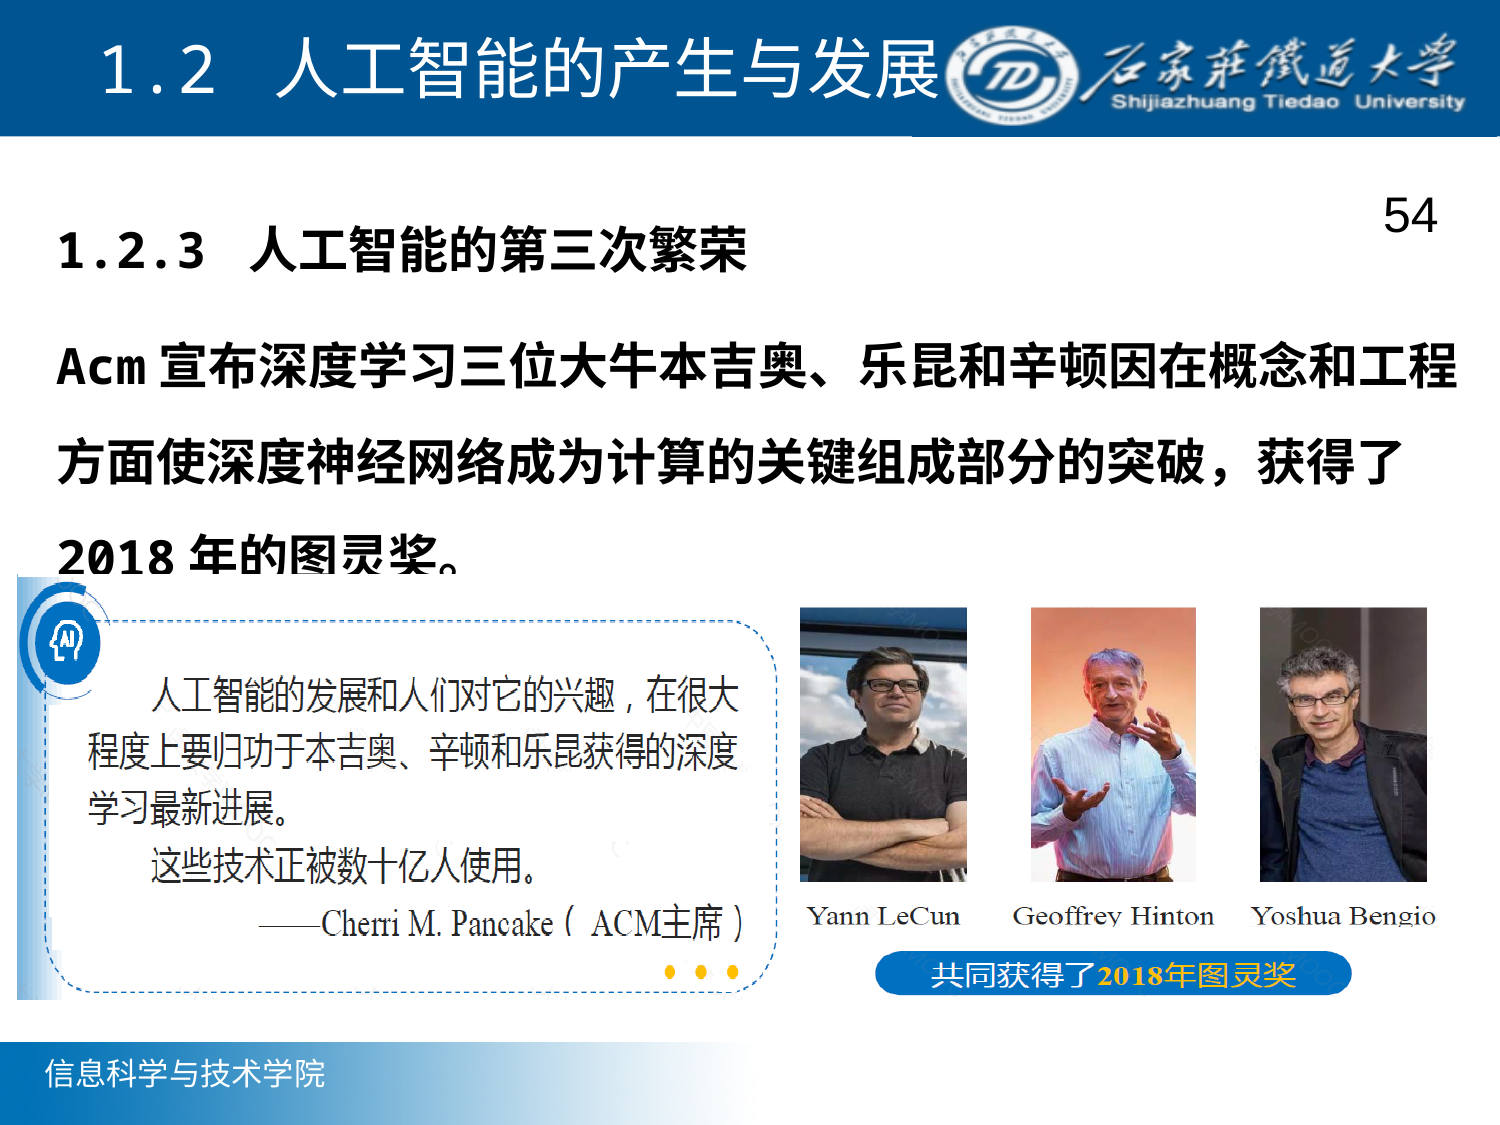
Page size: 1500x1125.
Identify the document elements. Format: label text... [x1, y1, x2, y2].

picture [0, 1042, 1500, 1125]
text_box 54 [1368, 175, 1454, 250]
picture [912, 0, 1497, 137]
picture [17, 574, 1440, 1000]
text_box 1.2.3 人工智能的第三次繁荣 Acm宣布深度学习三位大牛本吉奥、乐昆和辛顿因在概念和工程方面使深度神经网络成为计算的关键组成部分的突破，获得了2018年的图灵奖。 [45, 176, 1500, 308]
text_box 1.2 人工智能的产生与发展 [82, 19, 956, 176]
